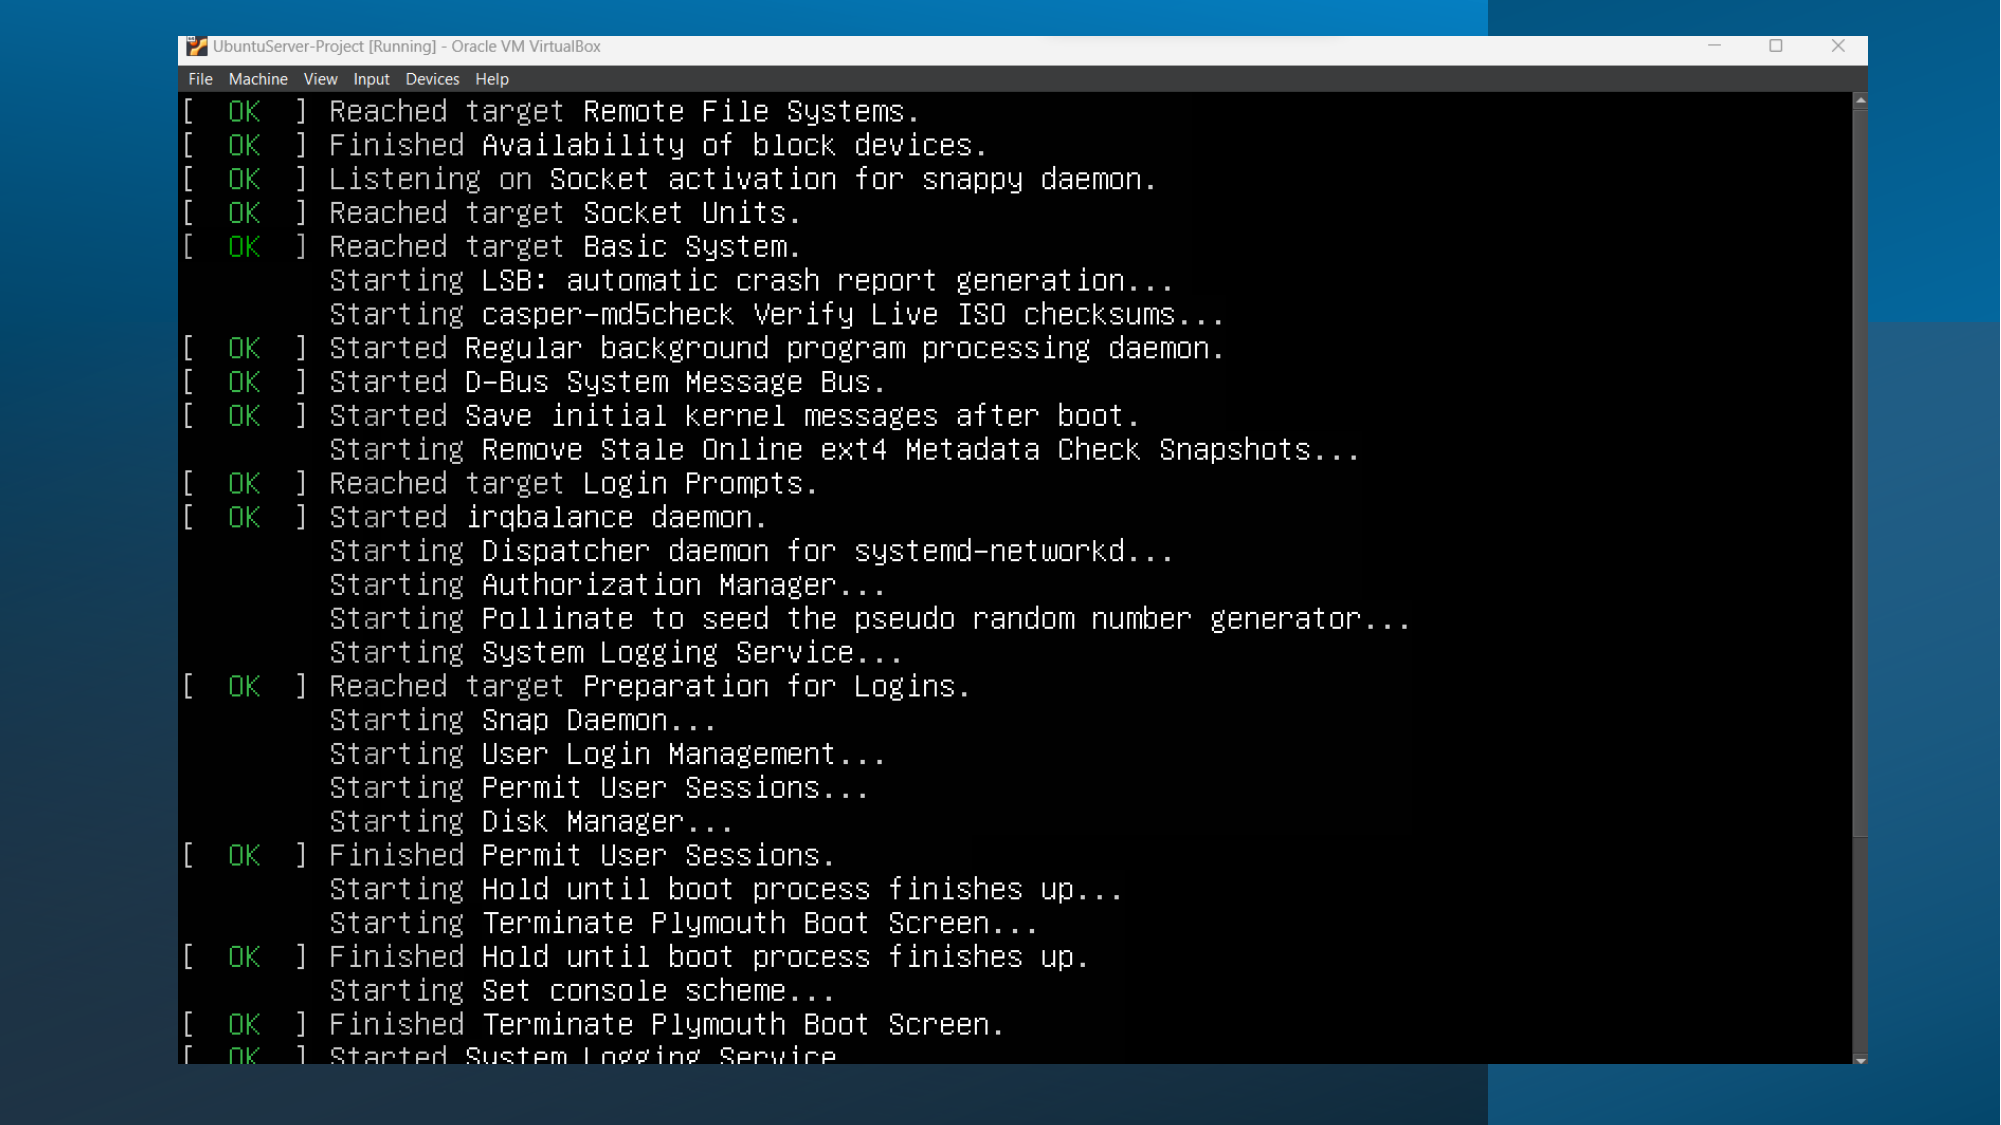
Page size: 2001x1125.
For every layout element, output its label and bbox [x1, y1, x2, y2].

text_box [0, 0, 1488, 322]
text_box [1488, 0, 2000, 322]
text_box [0, 322, 2000, 1125]
picture [176, 35, 1877, 1064]
